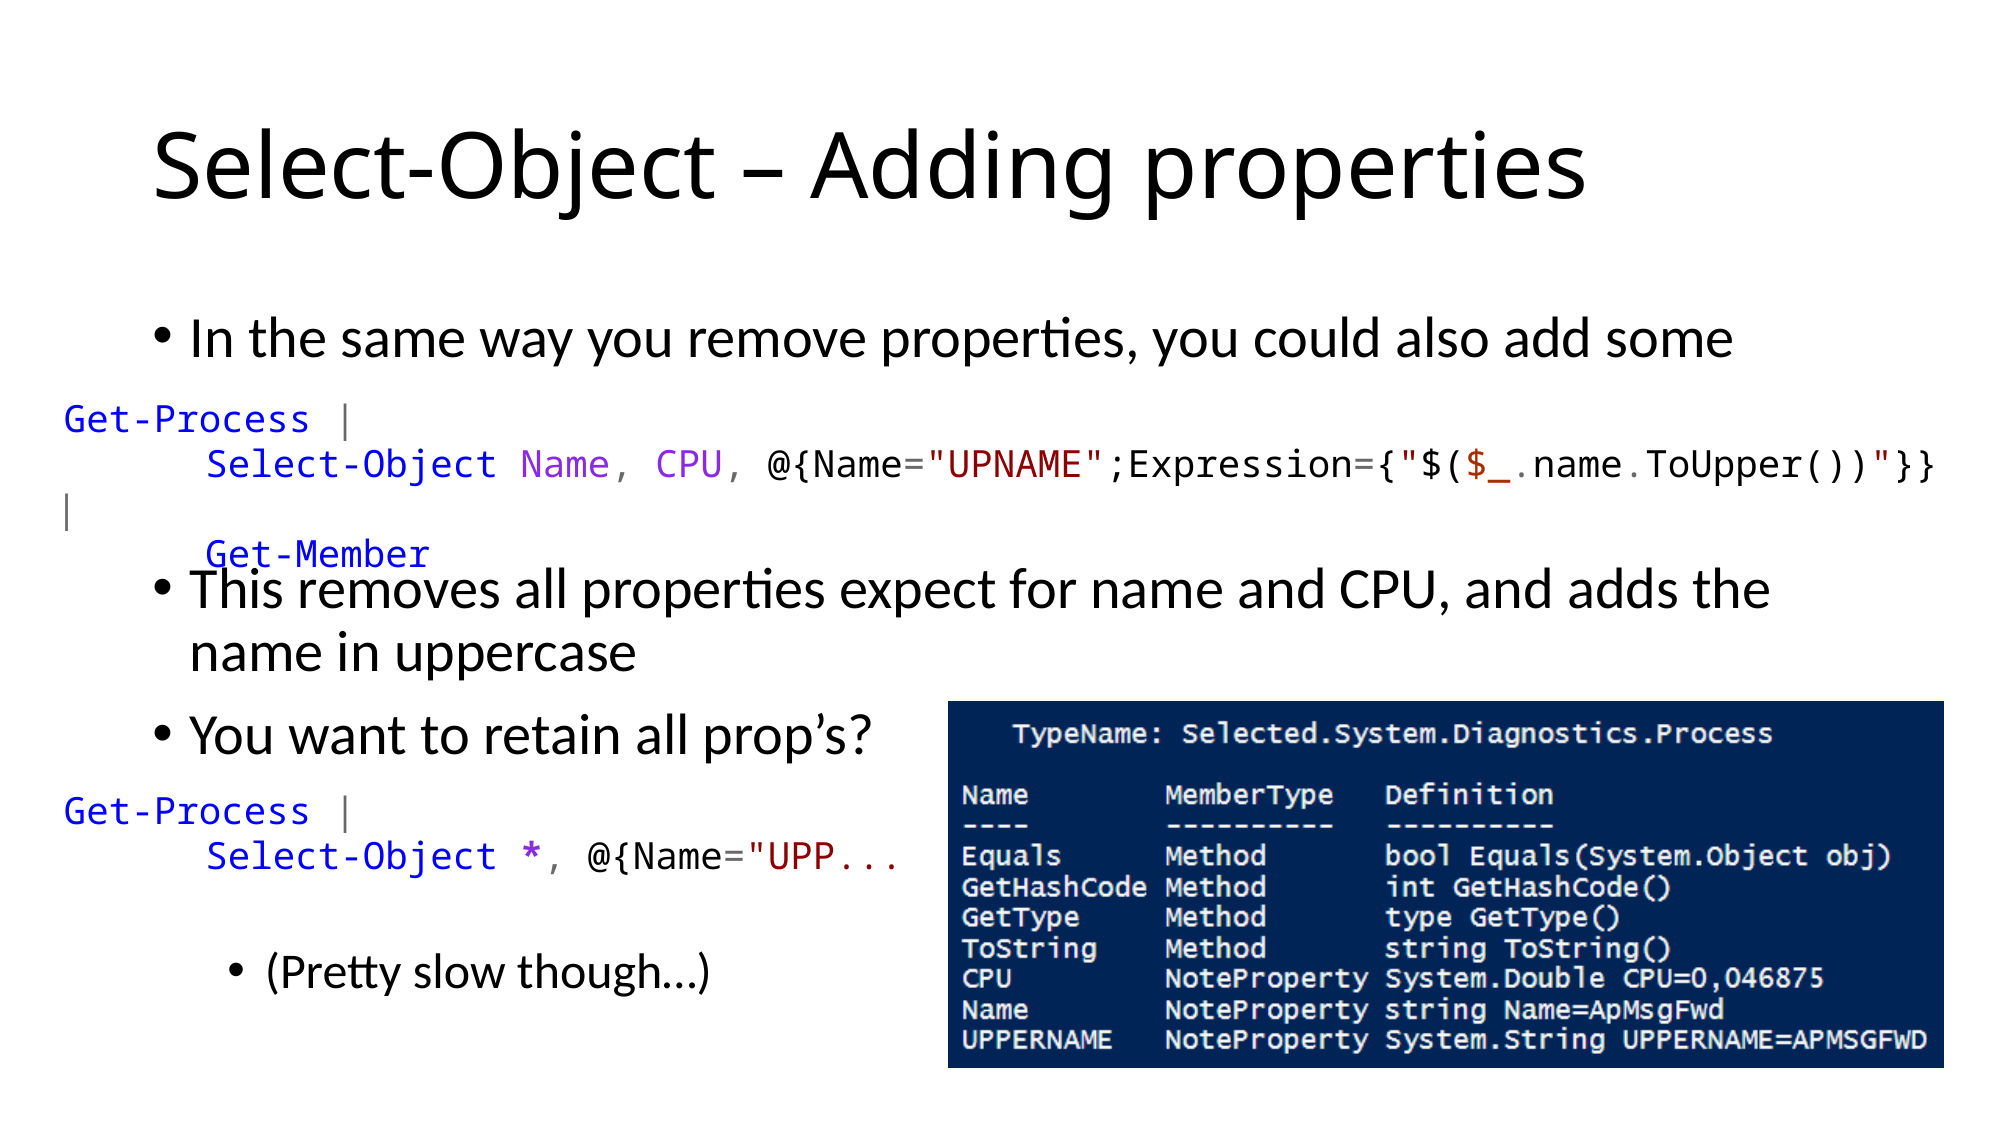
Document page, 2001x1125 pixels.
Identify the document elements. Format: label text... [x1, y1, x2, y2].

text_box Get-Process | Select-Object Name, CPU, @{Name="UPNAME";Expression={"$($_.name.ToUpper())"}} | Get-Member [40, 388, 1960, 583]
picture [947, 701, 1944, 1068]
list In the same way you remove properties, you could also add some This removes all properties expect for name and CPU, and adds the name in uppercase You want to retain all prop’s? (Pretty slow though…) [137, 885, 947, 1014]
list In the same way you remove properties, you could also add some This removes all properties expect for name and CPU, and adds the name in uppercase You want to retain all prop’s? (Pretty slow though…) [137, 583, 1863, 779]
list In the same way you remove properties, you could also add some This removes all properties expect for name and CPU, and adds the name in uppercase You want to retain all prop’s? (Pretty slow though…) [137, 299, 1863, 388]
text_box Get-Process | Select-Object *, @{Name="UPP... [40, 779, 947, 885]
title Select-Object – Adding properties [137, 59, 1863, 278]
